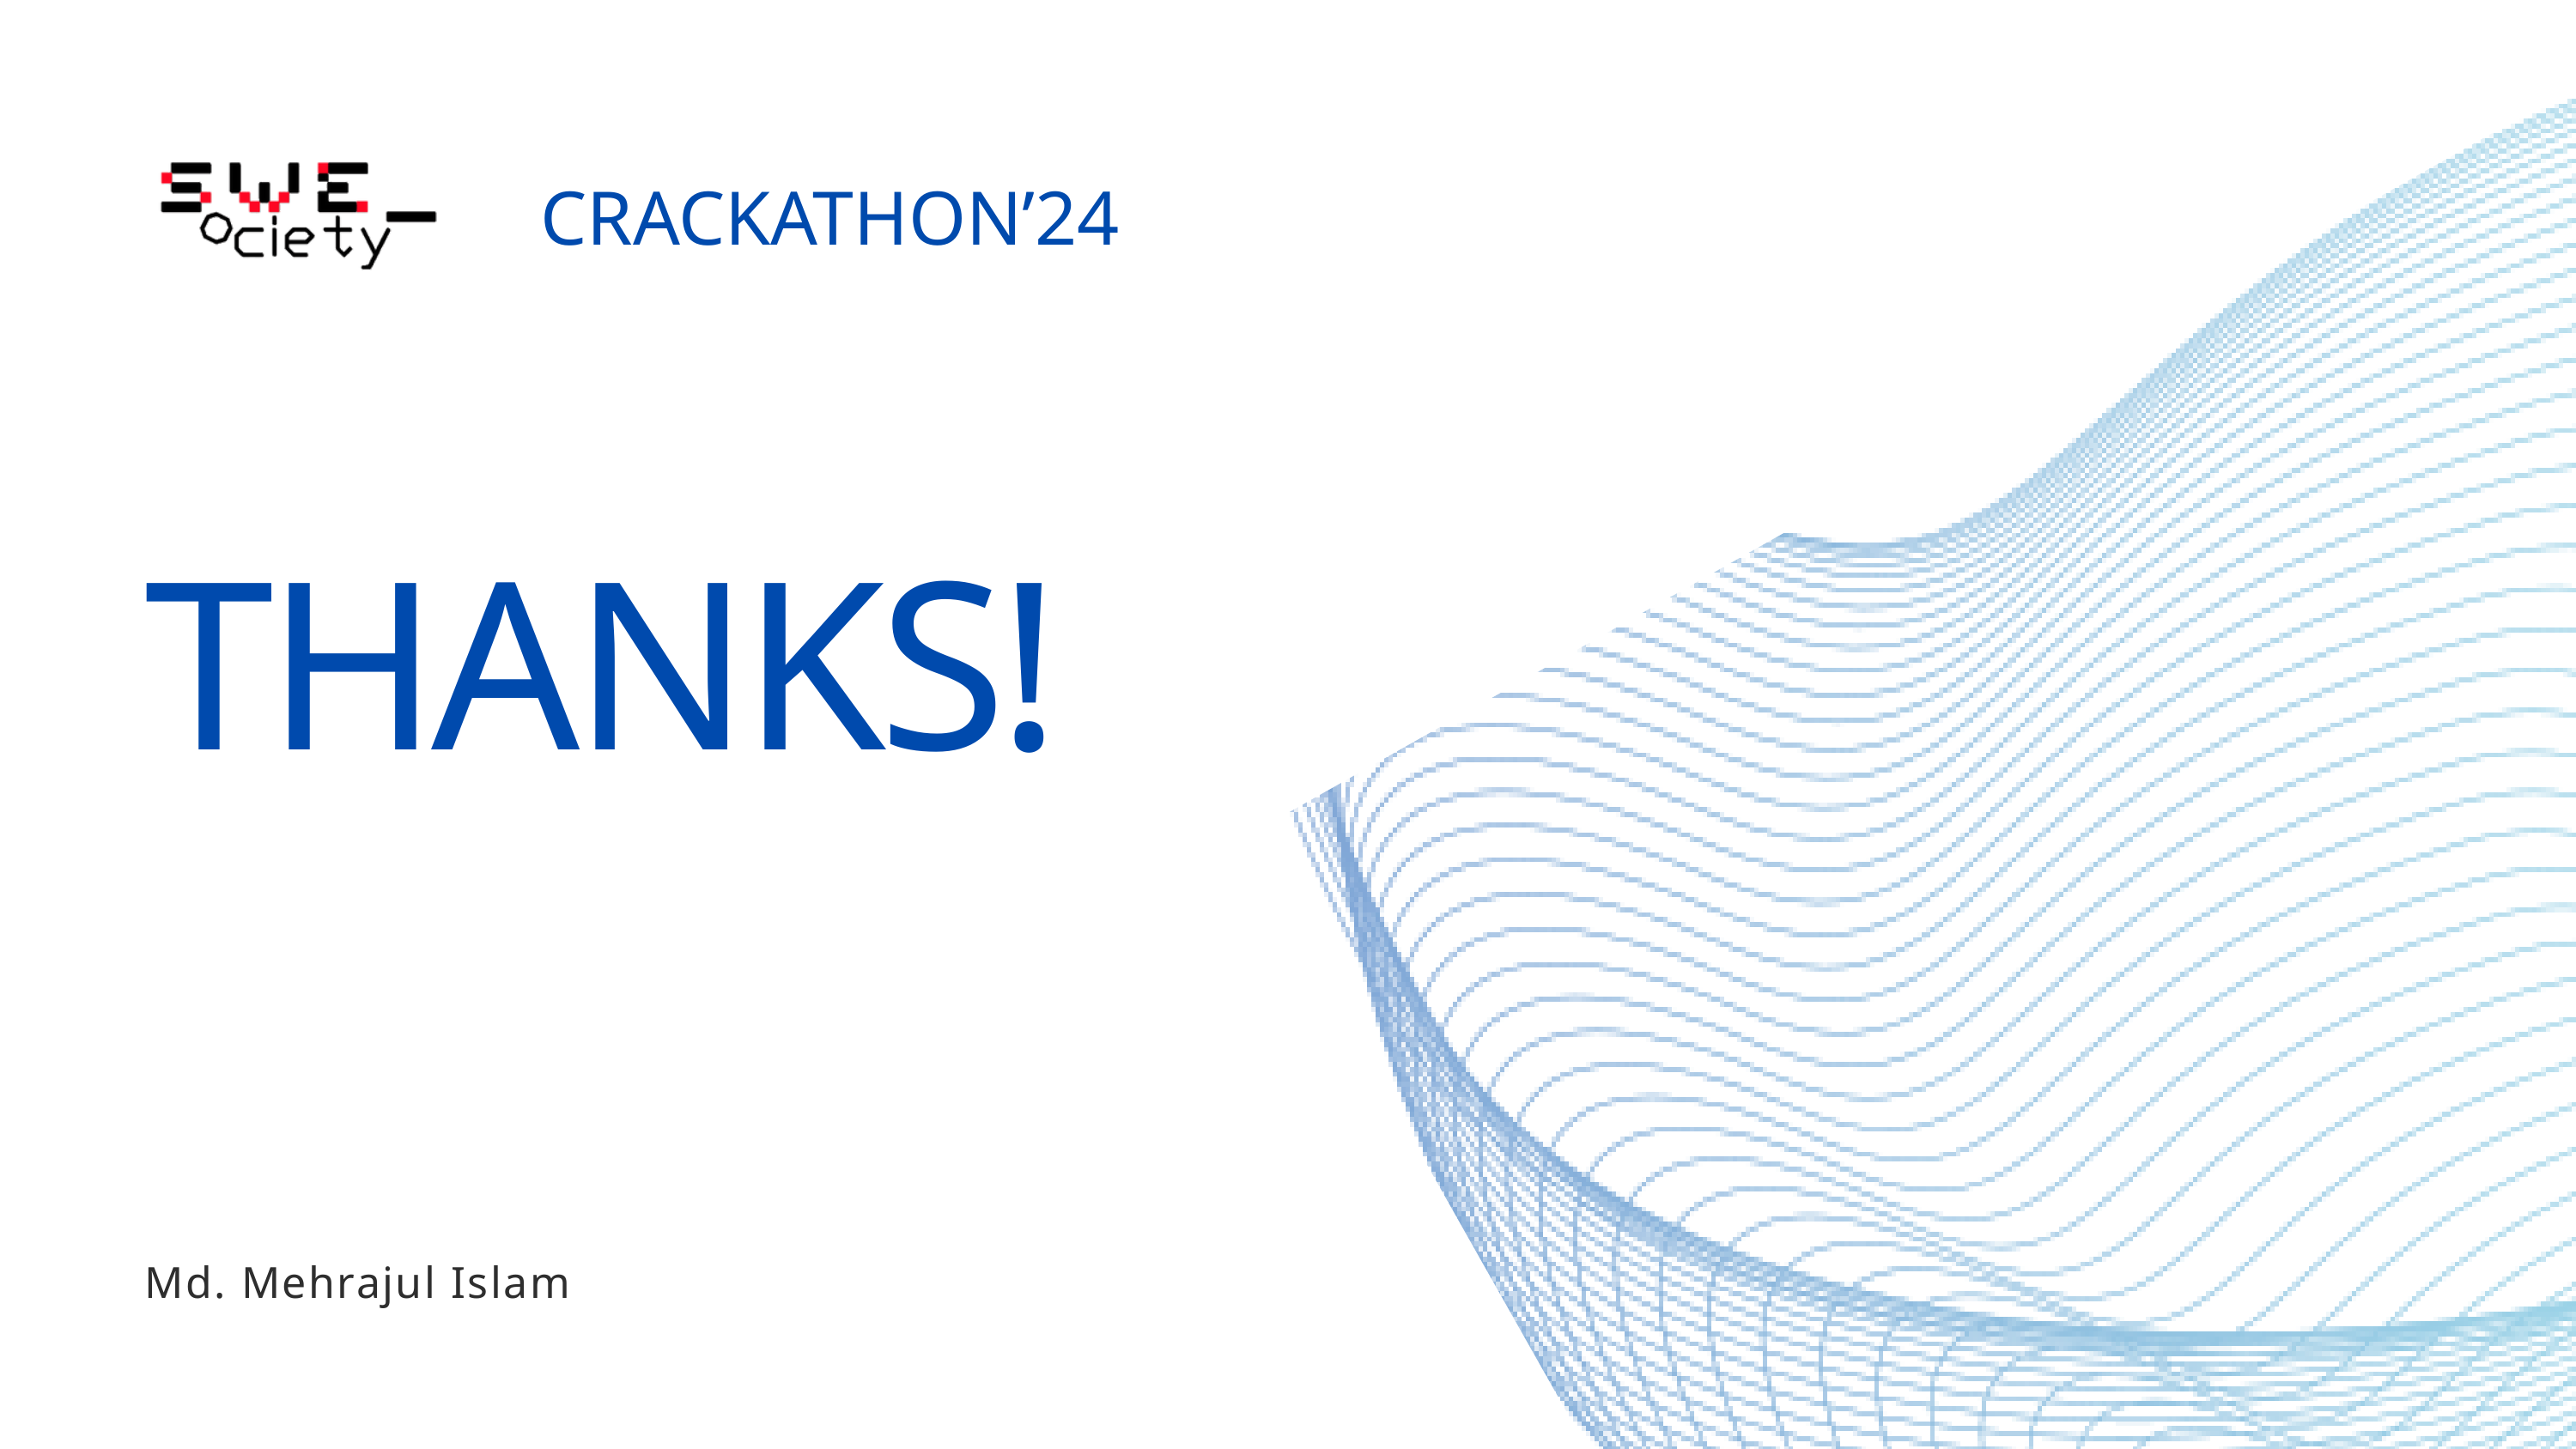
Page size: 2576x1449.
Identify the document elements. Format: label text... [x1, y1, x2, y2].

text_box Md. Mehrajul Islam [144, 1246, 821, 1307]
text_box [1242, 86, 2576, 1449]
text_box [144, 145, 454, 277]
text_box CRACKATHON’24 [540, 156, 1223, 260]
text_box THANKS! [144, 563, 1437, 797]
